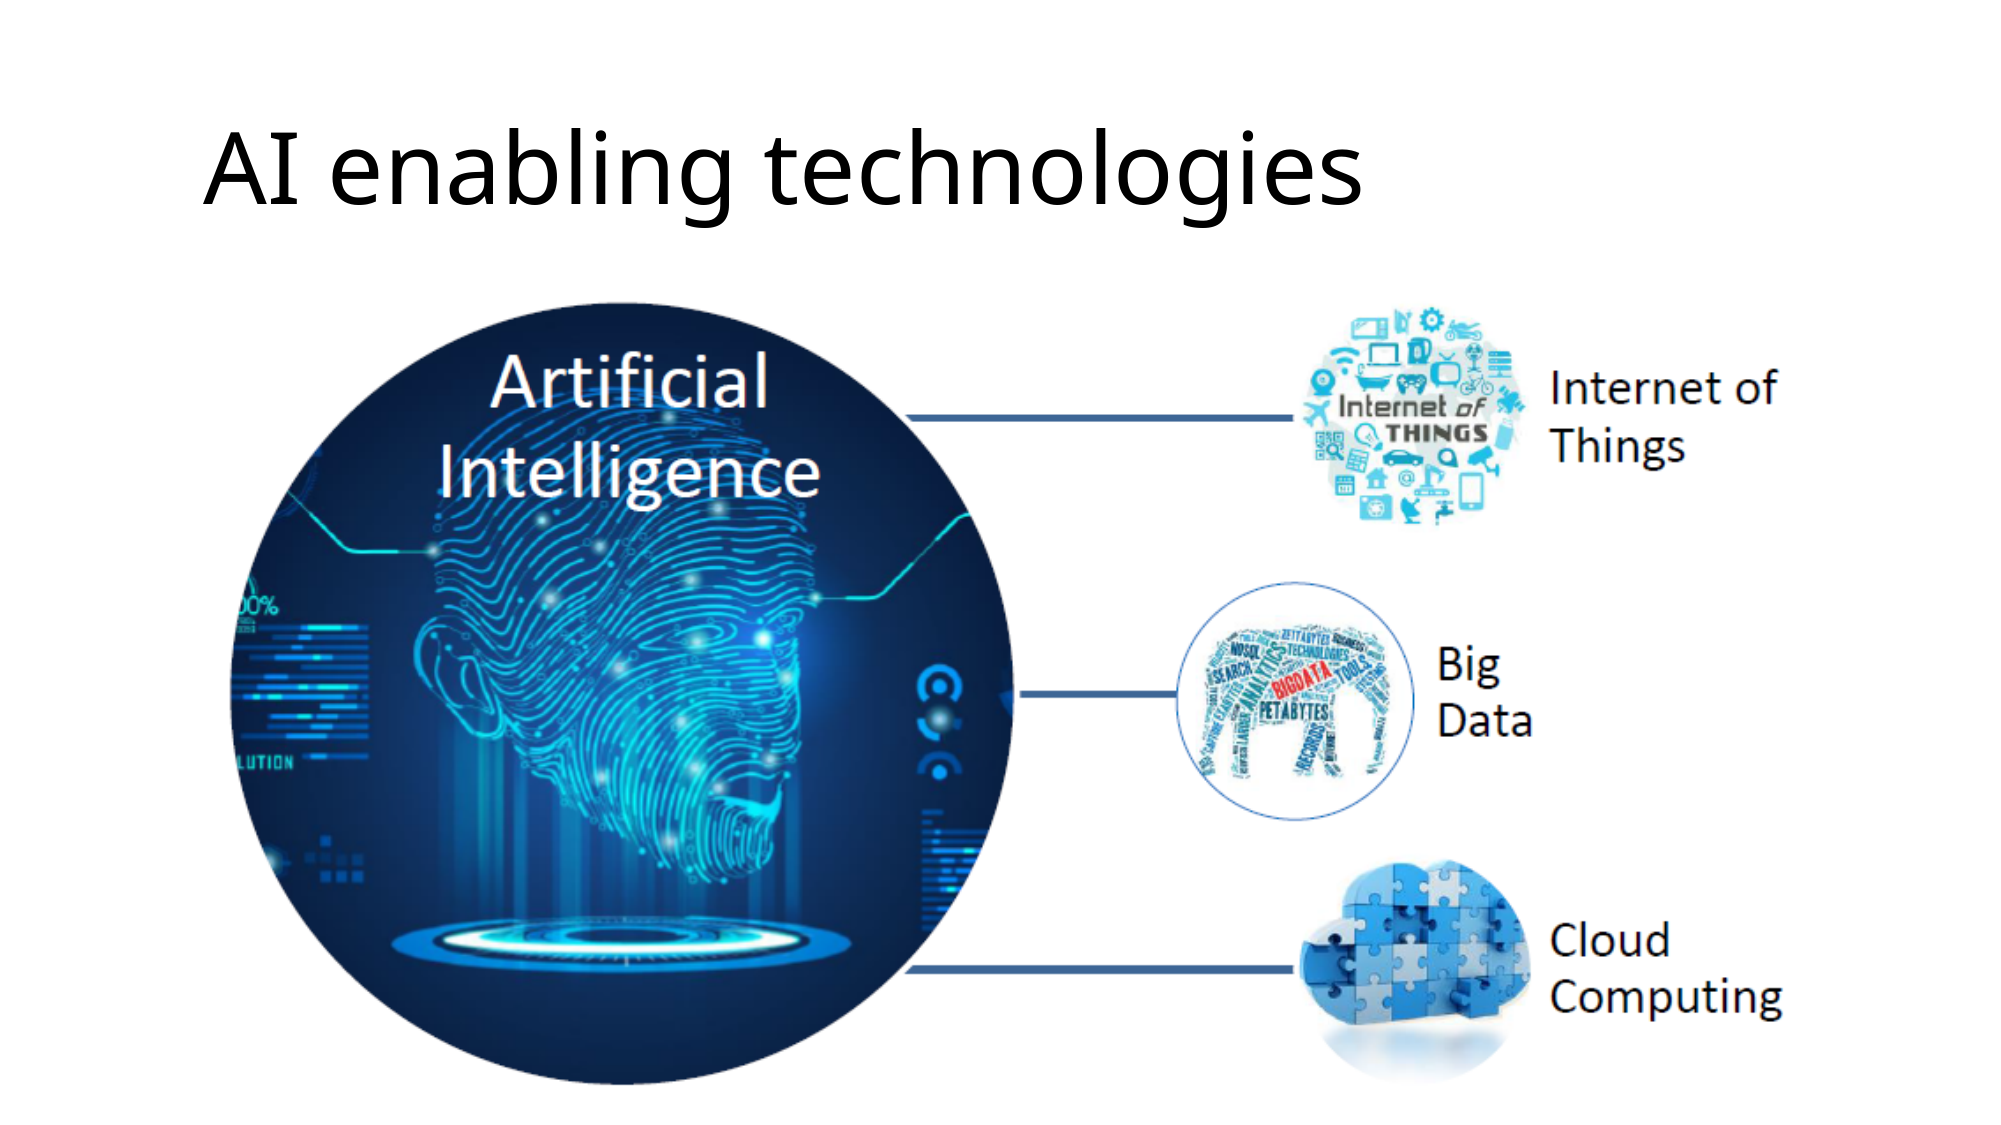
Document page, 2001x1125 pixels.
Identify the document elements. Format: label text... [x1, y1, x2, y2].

picture [218, 276, 1797, 1092]
text_box AI enabling technologies [189, 97, 1390, 232]
